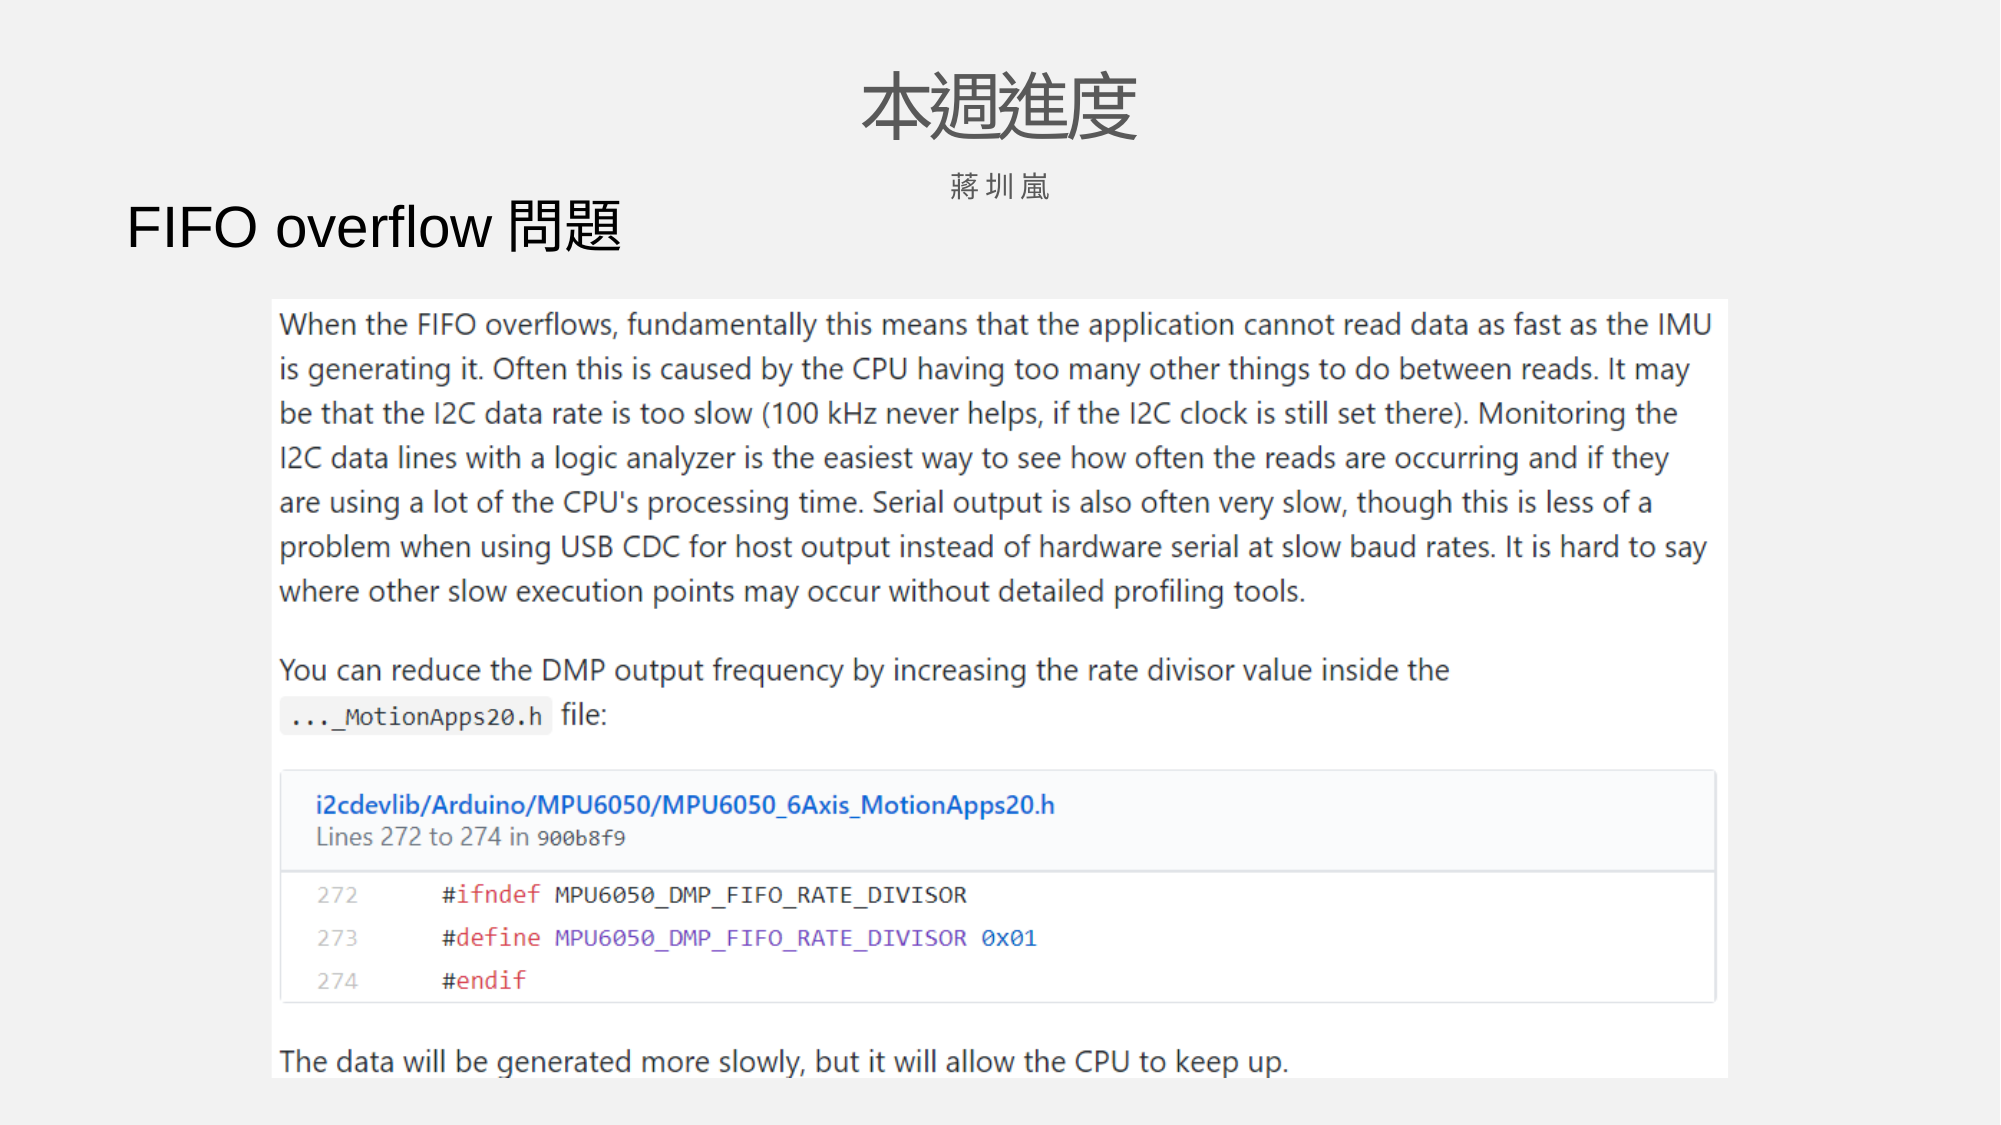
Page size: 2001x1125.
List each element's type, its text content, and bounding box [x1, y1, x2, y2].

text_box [573, 52, 1427, 214]
picture [271, 299, 1729, 1080]
text_box FIFO overflow問題 [111, 199, 891, 259]
